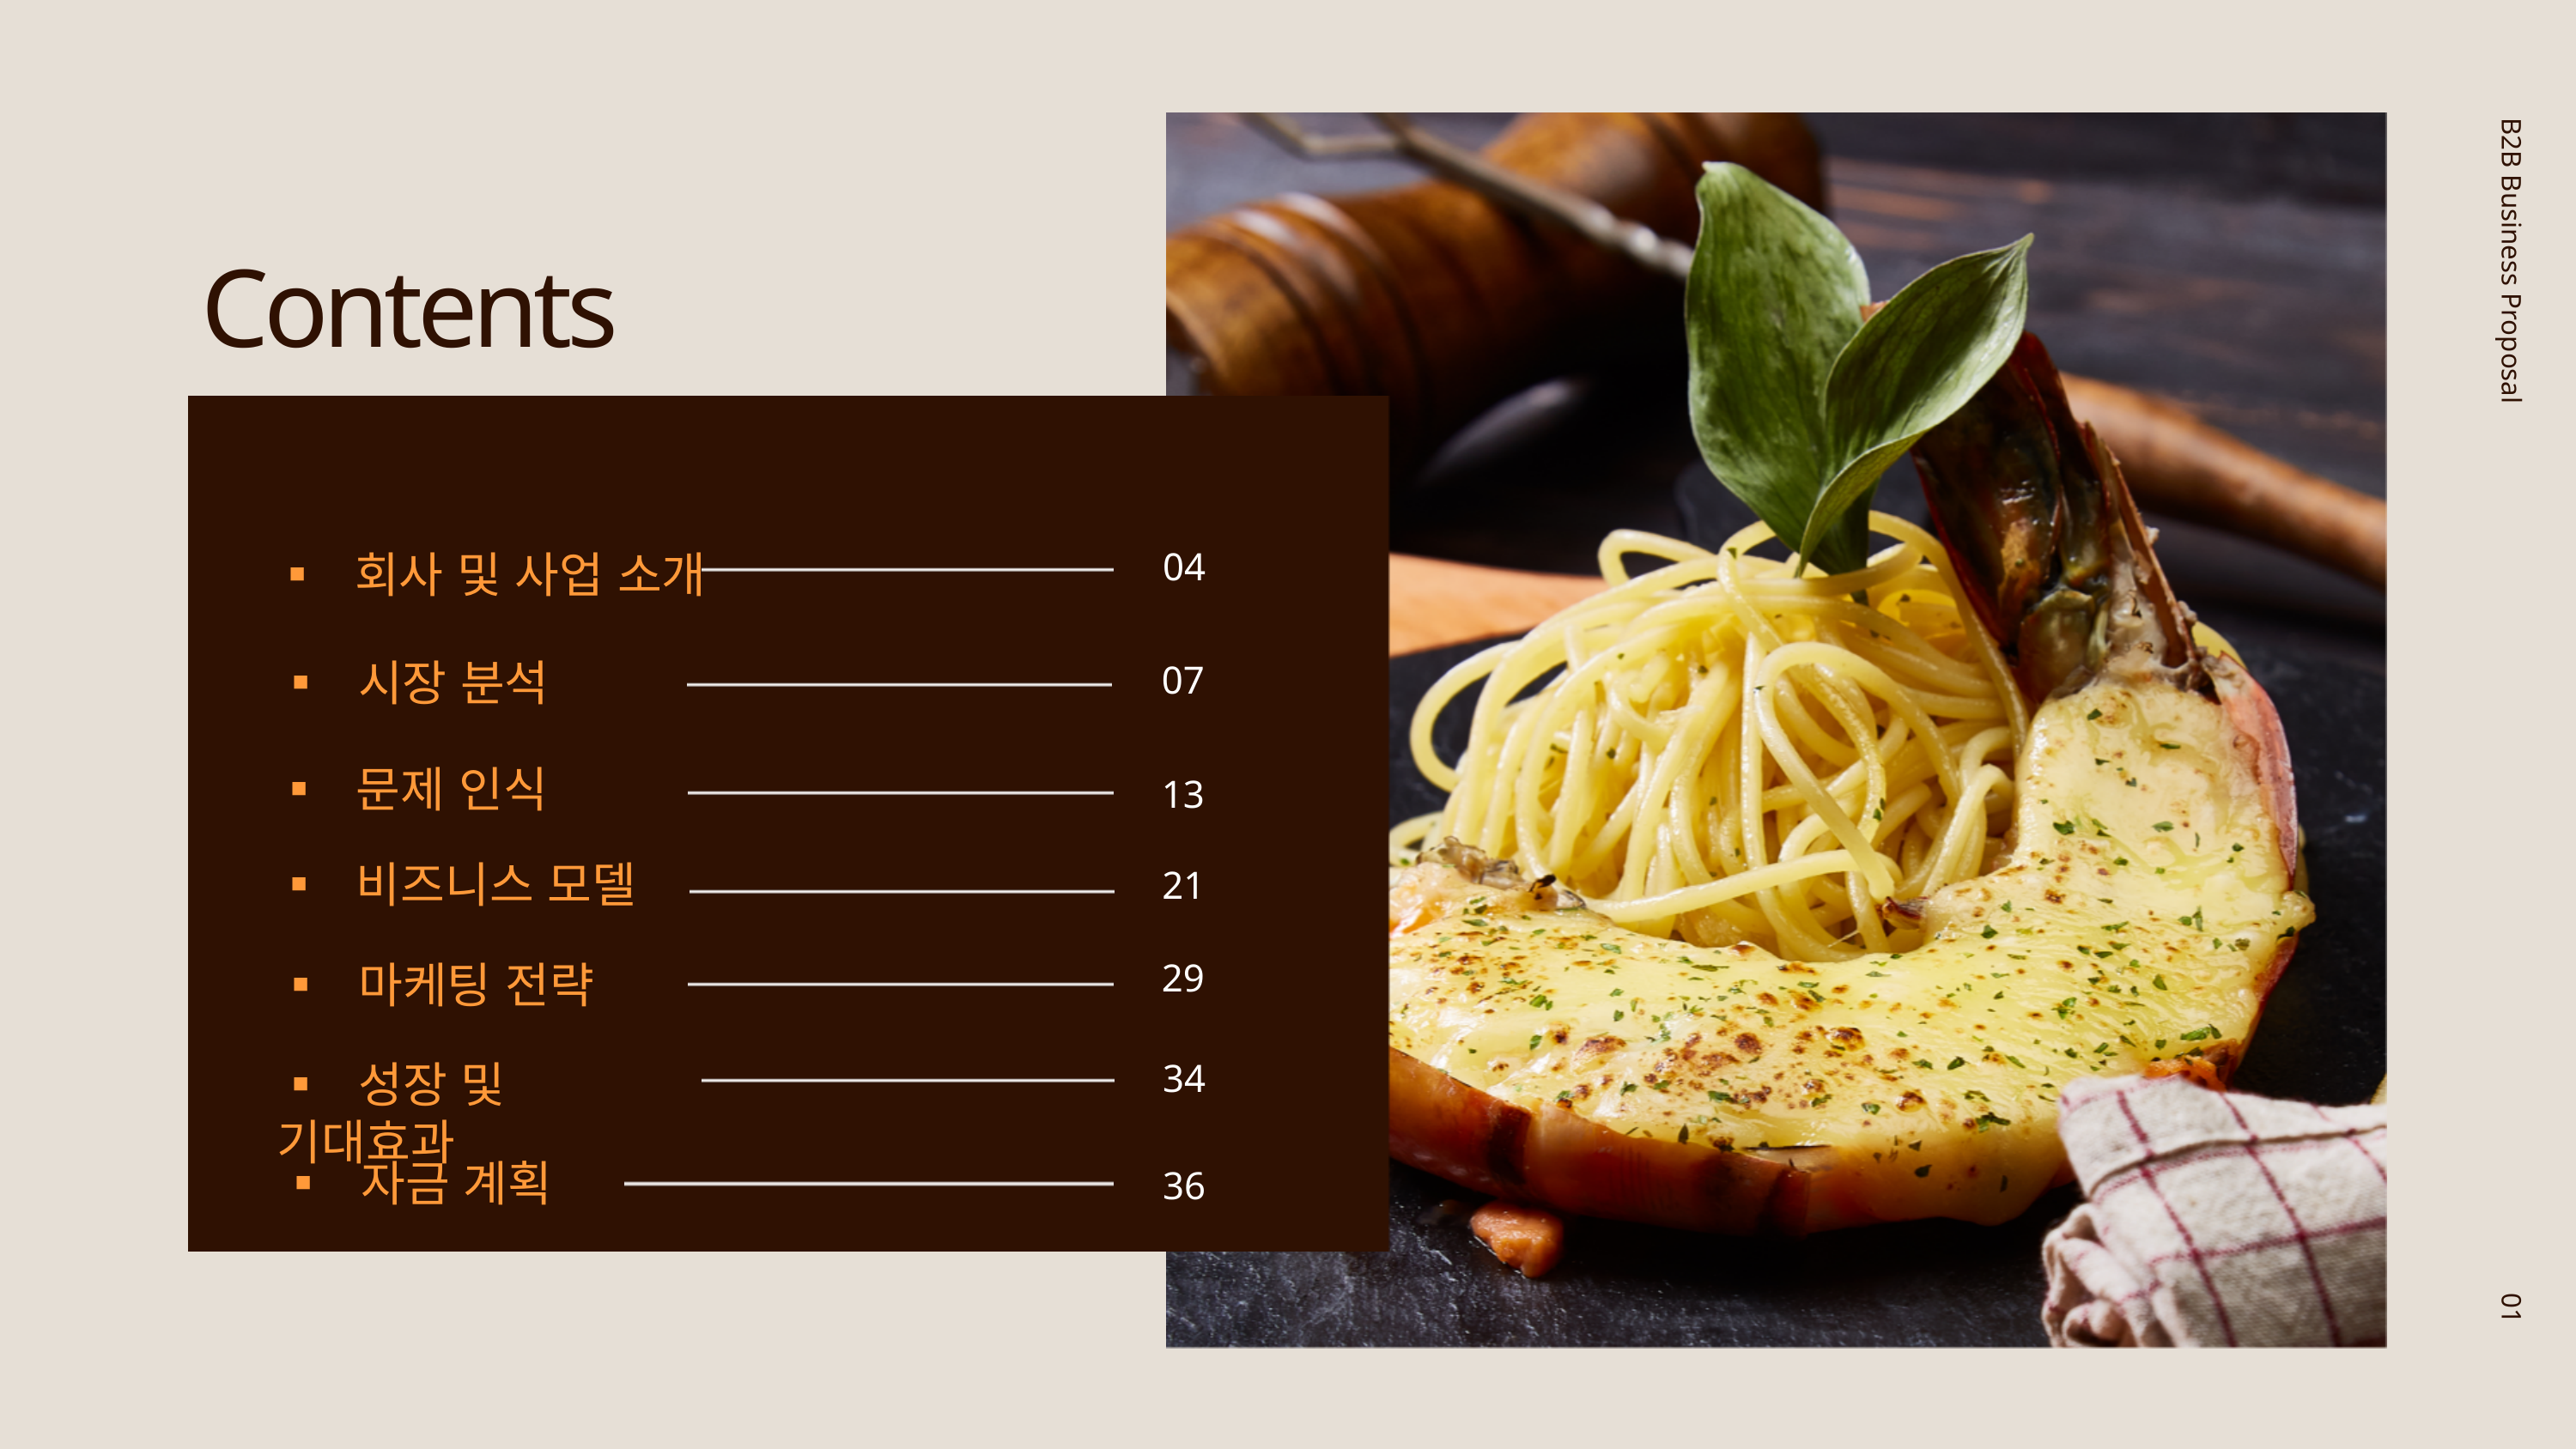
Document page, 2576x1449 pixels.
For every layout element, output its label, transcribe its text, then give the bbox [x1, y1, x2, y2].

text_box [689, 886, 1115, 899]
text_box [688, 978, 1114, 991]
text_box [701, 564, 1114, 577]
picture [688, 787, 1114, 799]
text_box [1166, 112, 2388, 1349]
text_box Contents [188, 233, 935, 375]
picture [701, 1075, 1115, 1088]
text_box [2497, 105, 2536, 1337]
picture [623, 1177, 1114, 1191]
picture [686, 679, 1112, 691]
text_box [188, 396, 1390, 1252]
